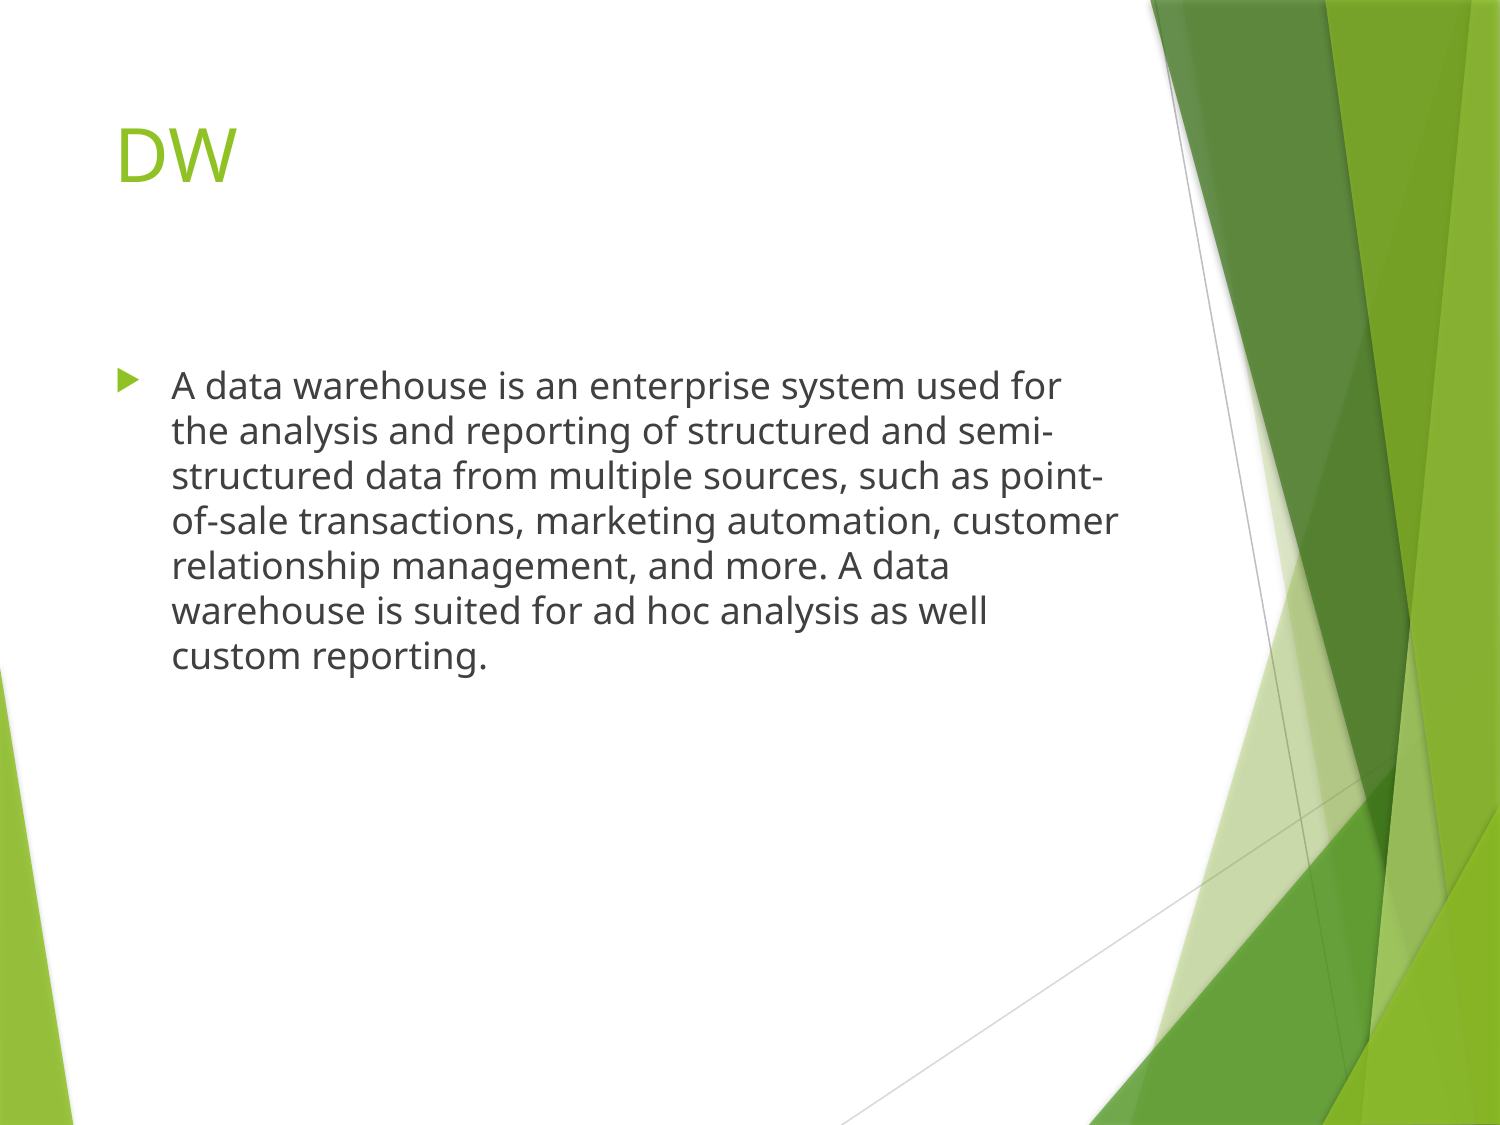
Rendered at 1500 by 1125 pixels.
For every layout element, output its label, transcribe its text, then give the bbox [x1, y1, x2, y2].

list A data warehouse is an enterprise system used for the analysis and reporting of structured and semi-structured data from multiple sources, such as point-of-sale transactions, marketing automation, customer relationship management, and more. A data warehouse is suited for ad hoc analysis as well custom reporting. [99, 354, 1142, 992]
title DW [99, 99, 1142, 317]
